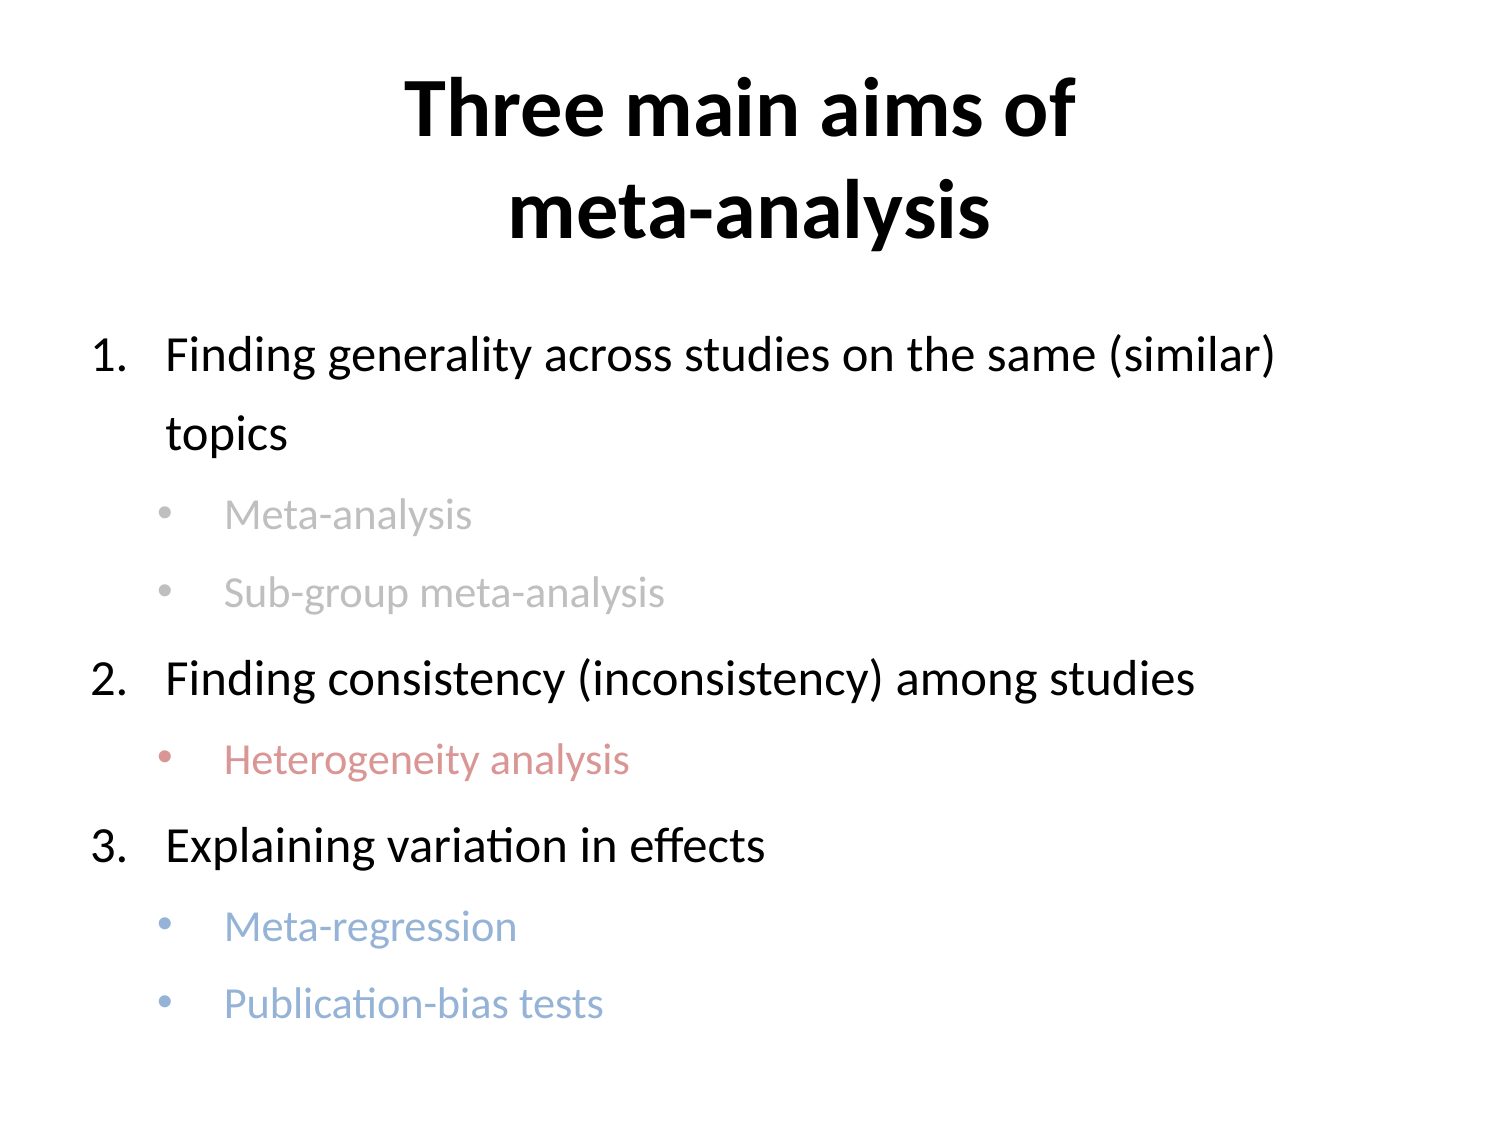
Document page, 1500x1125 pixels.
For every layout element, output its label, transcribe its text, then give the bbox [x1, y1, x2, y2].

title Three main aims of meta-analysis [103, 45, 1397, 263]
list Finding generality across studies on the same (similar) topics Meta-analysis Sub-group meta-analysis Finding consistency (inconsistency) among studies Heterogeneity analysis Explaining variation in effects Meta-regression Publication-bias tests [75, 295, 1425, 1038]
